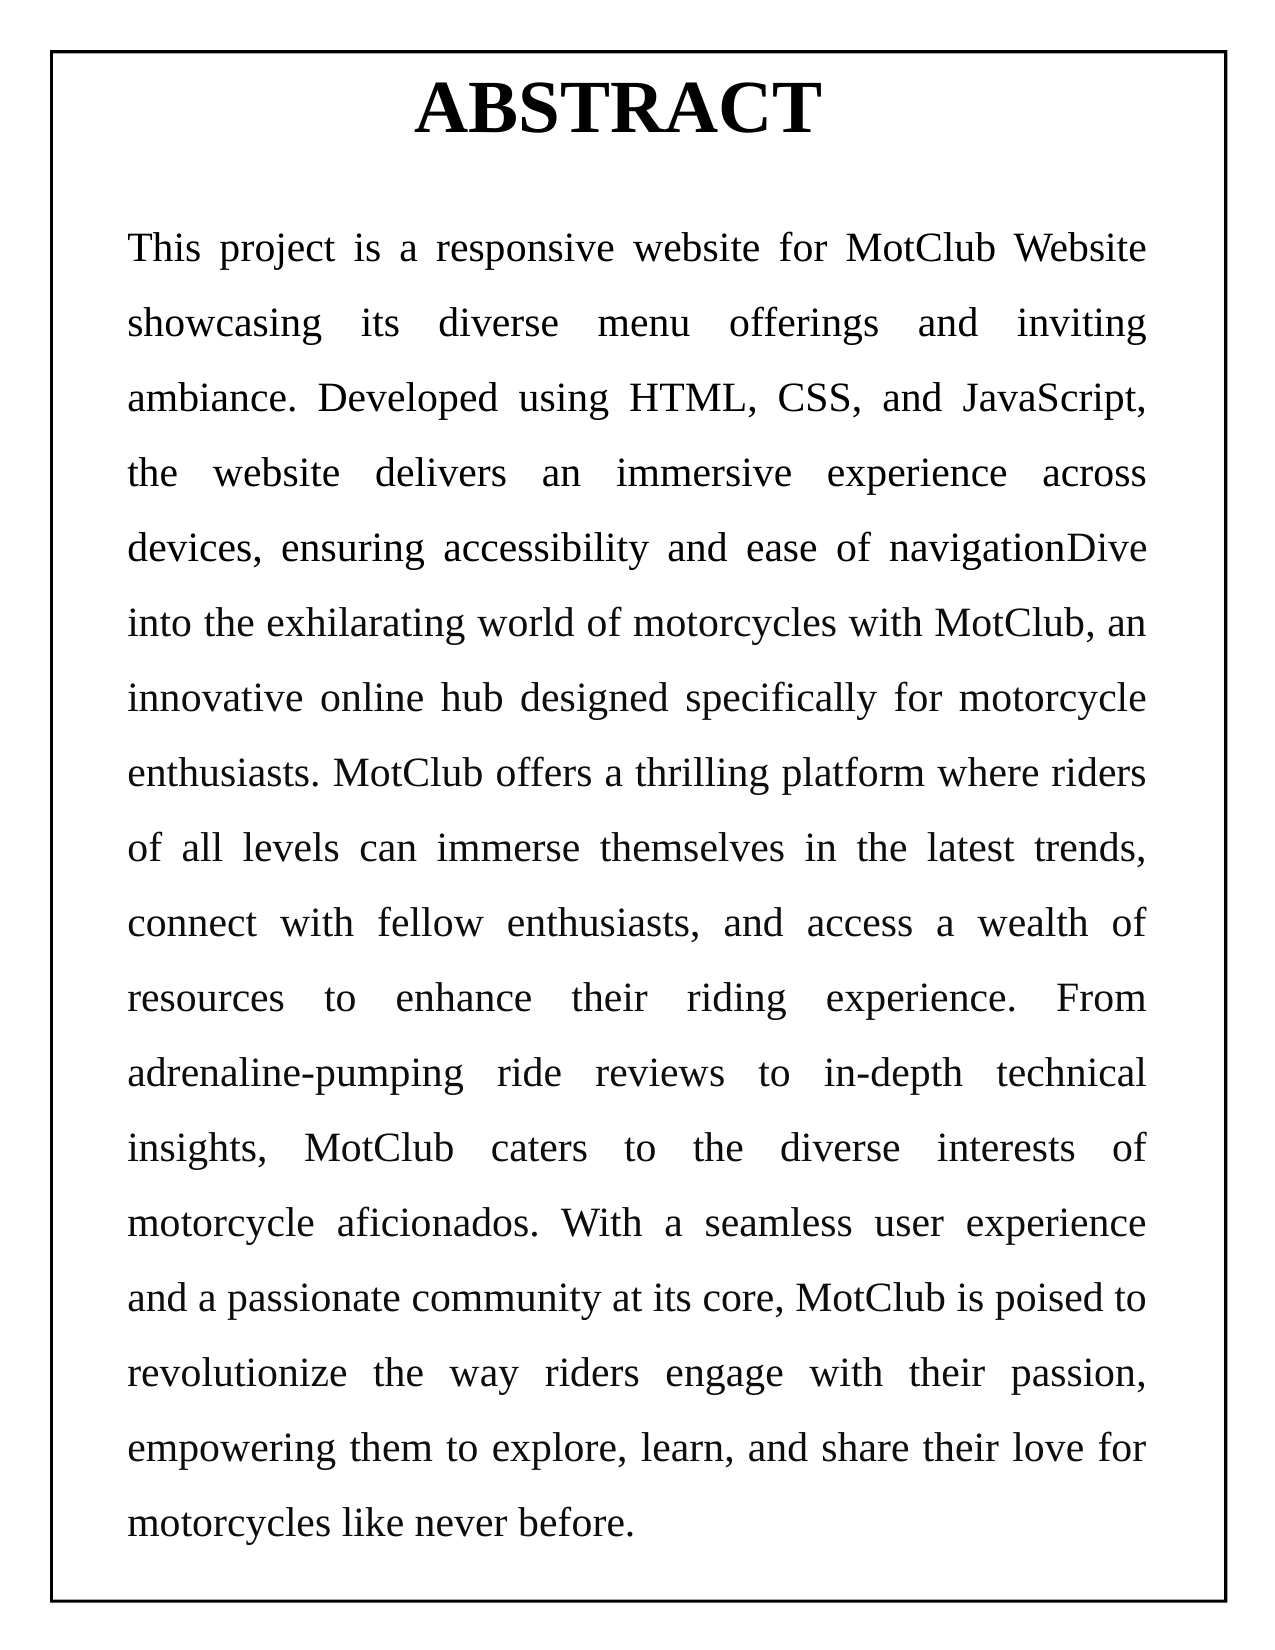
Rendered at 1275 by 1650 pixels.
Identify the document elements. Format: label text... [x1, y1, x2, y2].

text_box This project is a responsive website for MotClub Website showcasing its diverse menu offerings and inviting ambiance. Developed using HTML, CSS, and JavaScript, the website delivers an immersive experience across devices, ensuring accessibility and ease of navigationDive into the exhilarating world of motorcycles with MotClub, an innovative online hub designed specifically for motorcycle enthusiasts. MotClub offers a thrilling platform where riders of all levels can immerse themselves in the latest trends, connect with fellow enthusiasts, and access a wealth of resources to enhance their riding experience. From adrenaline-pumping ride reviews to in-depth technical insights, MotClub caters to the diverse interests of motorcycle aficionados. With a seamless user experience and a passionate community at its core, MotClub is poised to revolutionize the way riders engage with their passion, empowering them to explore, learn, and share their love for motorcycles like never before. [112, 187, 1163, 1553]
text_box ABSTRACT [75, 49, 1163, 155]
text_box [50, 50, 1228, 1603]
